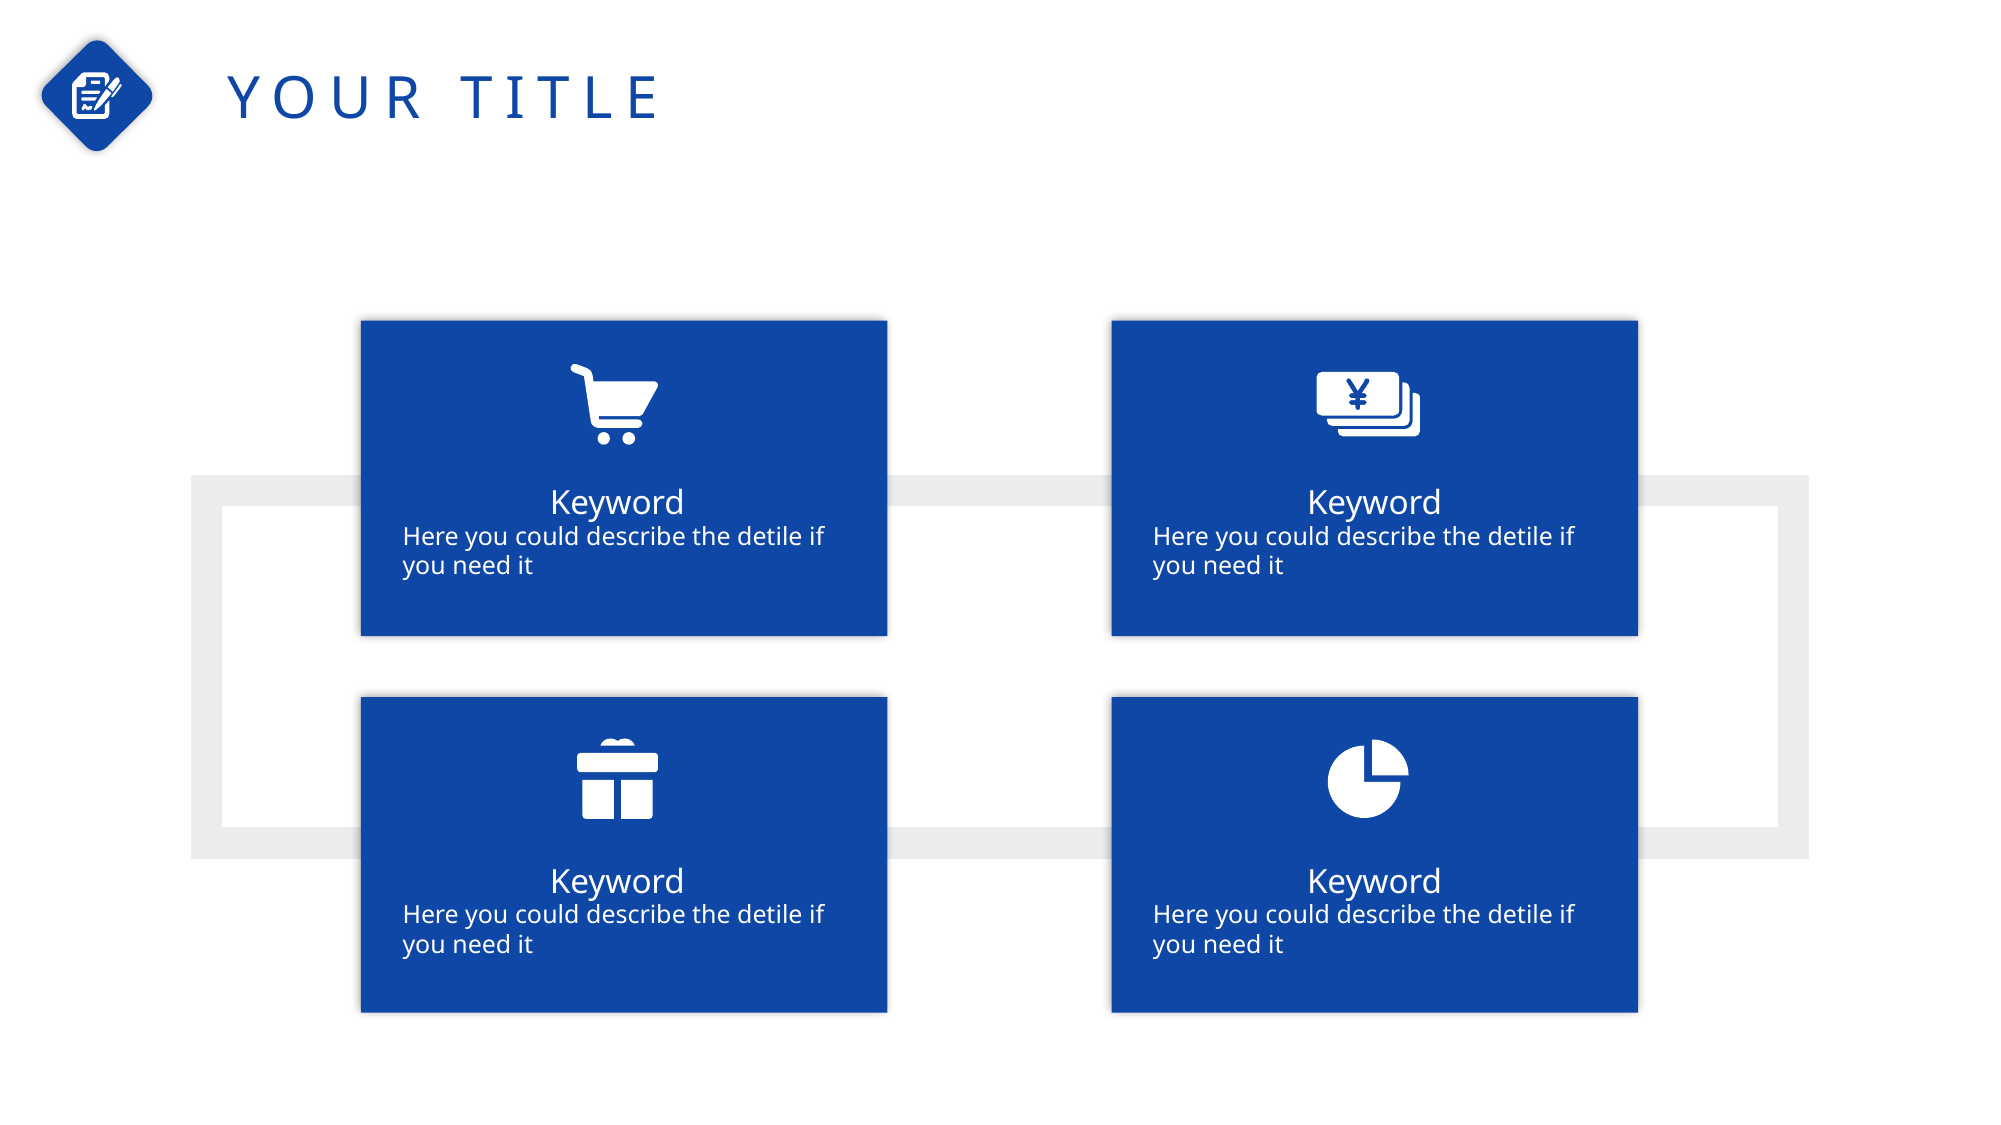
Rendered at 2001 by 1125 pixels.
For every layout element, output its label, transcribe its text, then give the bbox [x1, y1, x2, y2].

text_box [53, 52, 141, 140]
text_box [1111, 697, 1639, 1013]
text_box YOUR TITLE [212, 52, 674, 138]
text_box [1111, 320, 1639, 637]
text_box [360, 697, 888, 1013]
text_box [360, 320, 888, 637]
text_box [206, 490, 1794, 843]
